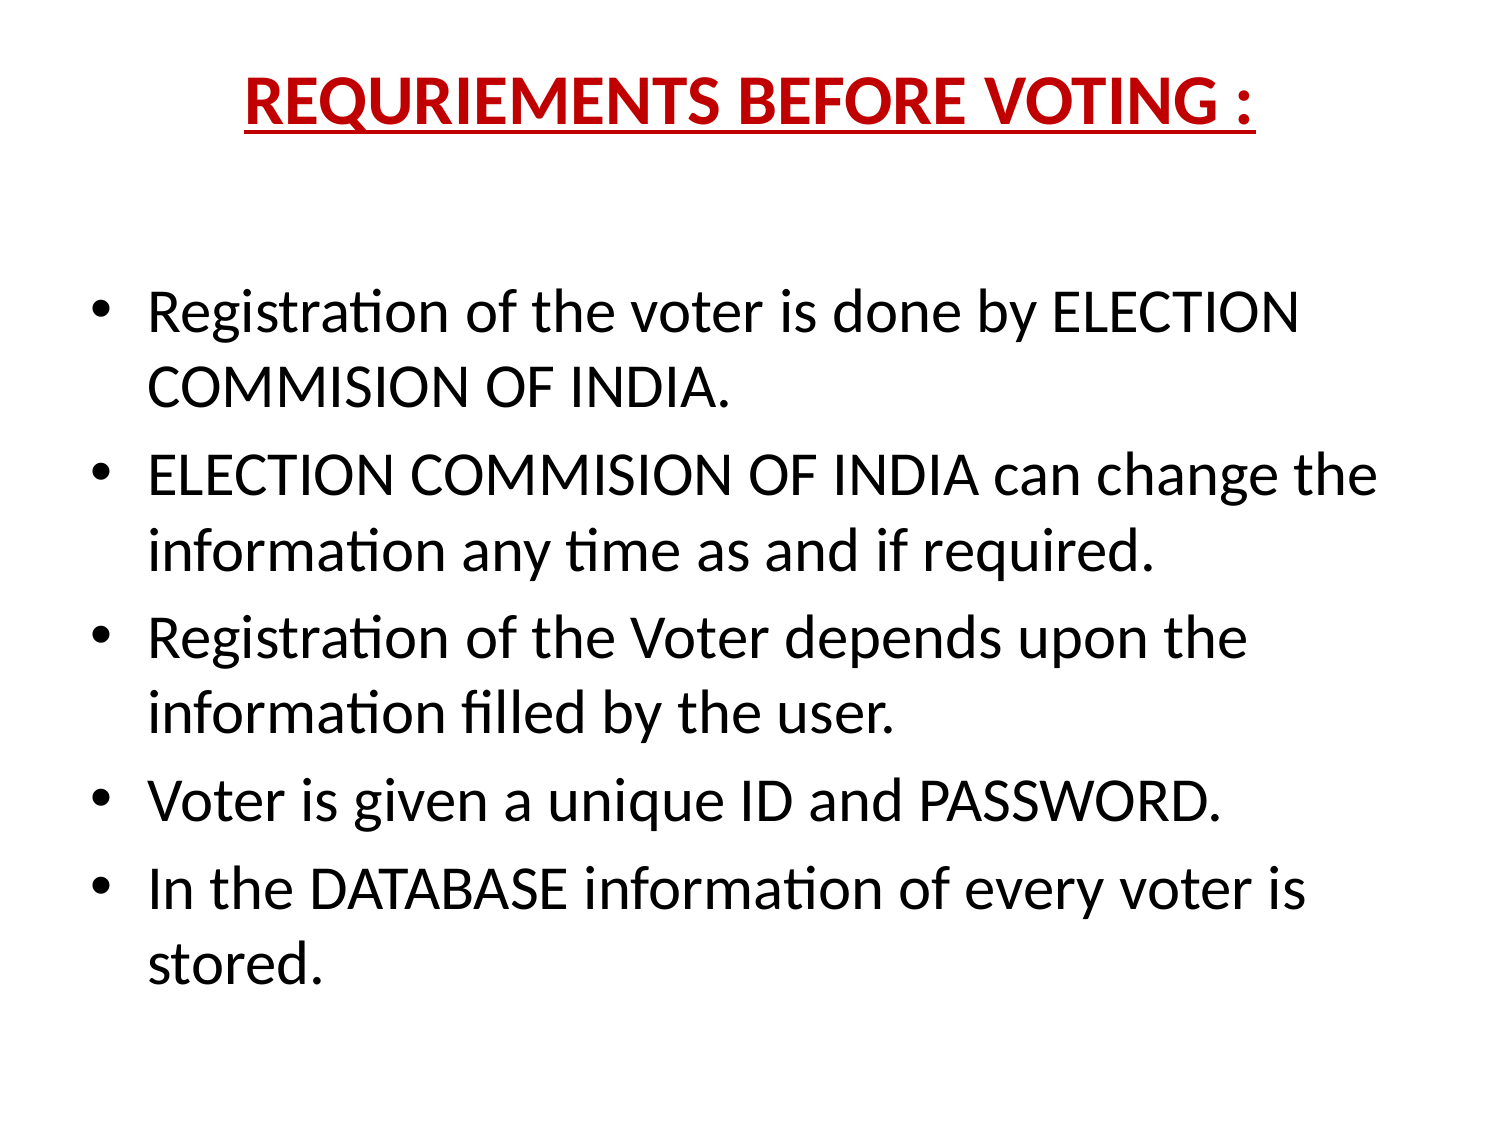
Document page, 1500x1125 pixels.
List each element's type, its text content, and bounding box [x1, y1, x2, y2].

list Registration of the voter is done by ELECTION COMMISION OF INDIA. ELECTION COMMISION OF INDIA can change the information any time as and if required. Registration of the Voter depends upon the information filled by the user. Voter is given a unique ID and PASSWORD. In the DATABASE information of every voter is stored. [75, 262, 1425, 1005]
title REQURIEMENTS BEFORE VOTING : [75, 45, 1425, 233]
